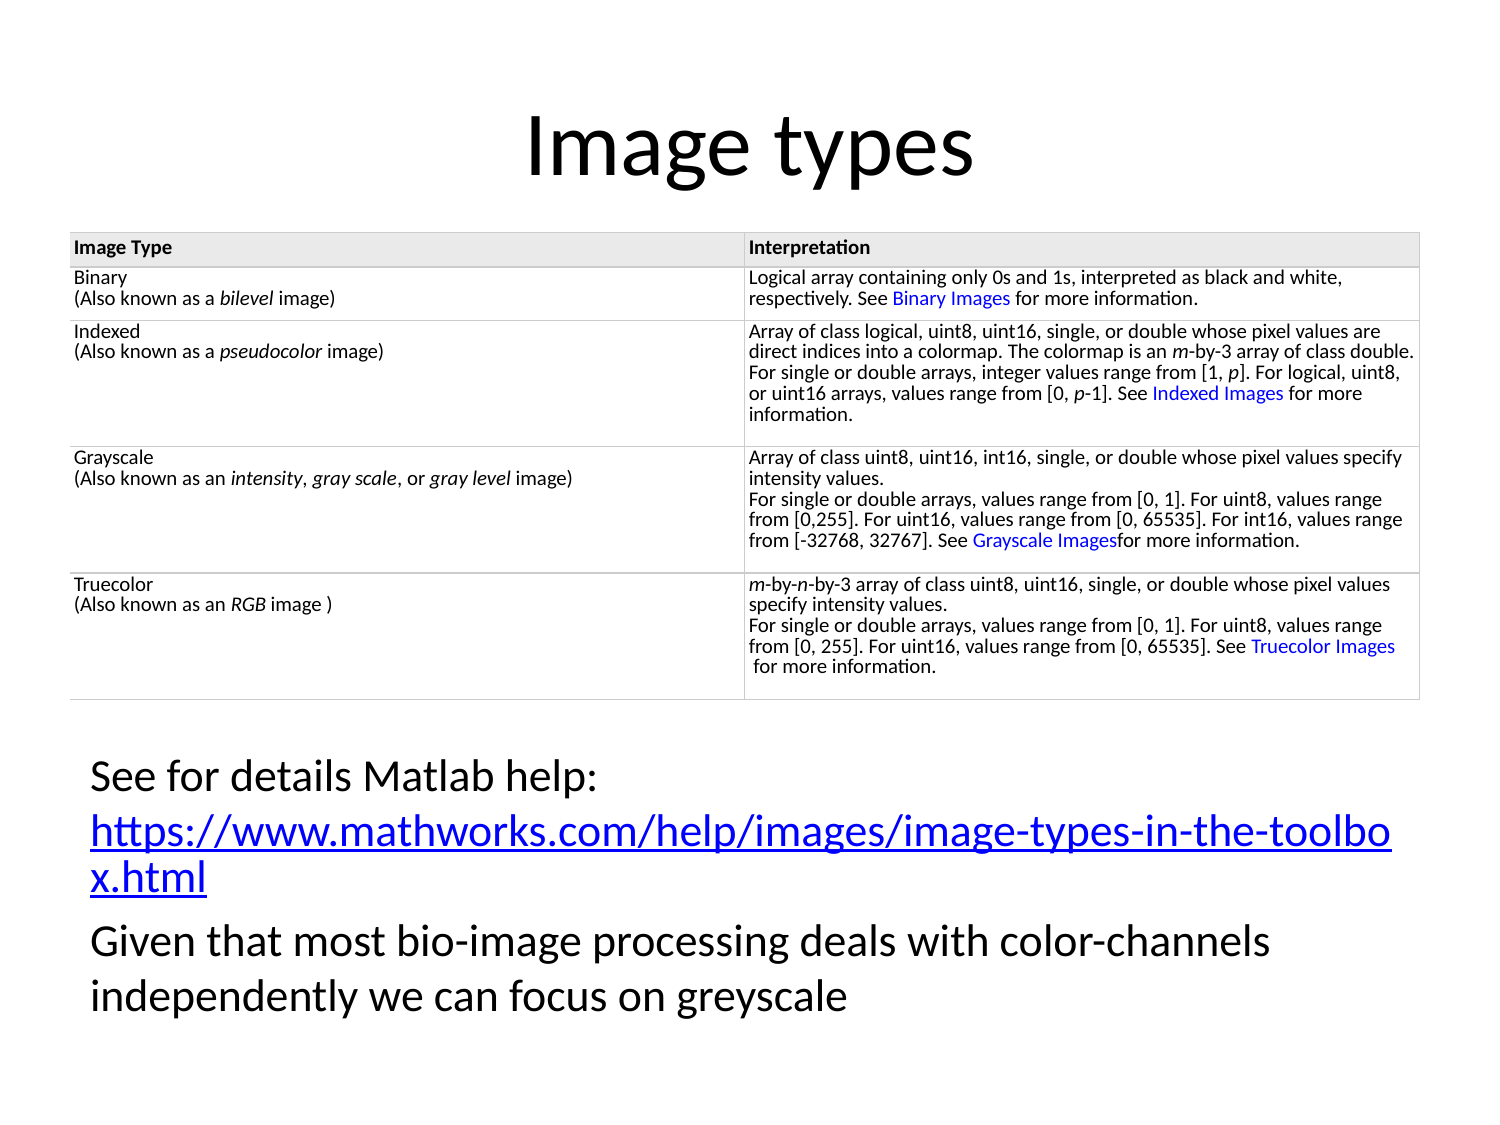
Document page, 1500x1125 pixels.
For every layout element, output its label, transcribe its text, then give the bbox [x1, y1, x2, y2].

title Image types [75, 45, 1425, 233]
table_cell m-by-n-by-3 array of class uint8, uint16, single, or double whose pixel values specify intensity values. For single or double arrays, values range from [0, 1]. For uint8, values range from [0, 255]. For uint16, values range from [0, 65535]. See Truecolor Images for more information. [745, 574, 1419, 699]
table_cell Binary (Also known as a bilevel image) [70, 268, 744, 320]
list See for details Matlab help: https://www.mathworks.com/help/images/image-types-in-the-toolbox.html Given that most bio-image processing deals with color-channels independently we can focus on greyscale [75, 737, 1425, 893]
table_header Image Type [70, 233, 744, 266]
table_cell Logical array containing only 0s and 1s, interpreted as black and white, respectively. See Binary Images for more information. [745, 268, 1419, 320]
table_header Interpretation [745, 233, 1419, 266]
table_cell Array of class logical, uint8, uint16, single, or double whose pixel values are direct indices into a colormap. The colormap is an m-by-3 array of class double. For single or double arrays, integer values range from [1, p]. For logical, uint8, or uint16 arrays, values range from [0, p-1]. See Indexed Images for more information. [745, 321, 1419, 446]
table_cell Array of class uint8, uint16, int16, single, or double whose pixel values specify intensity values. For single or double arrays, values range from [0, 1]. For uint8, values range from [0,255]. For uint16, values range from [0, 65535]. For int16, values range from [-32768, 32767]. See Grayscale Imagesfor more information. [745, 447, 1419, 572]
table_cell Truecolor (Also known as an RGB image ) [70, 574, 744, 699]
table_cell Grayscale (Also known as an intensity, gray scale, or gray level image) [70, 447, 744, 572]
table_cell Indexed (Also known as a pseudocolor image) [70, 321, 744, 446]
